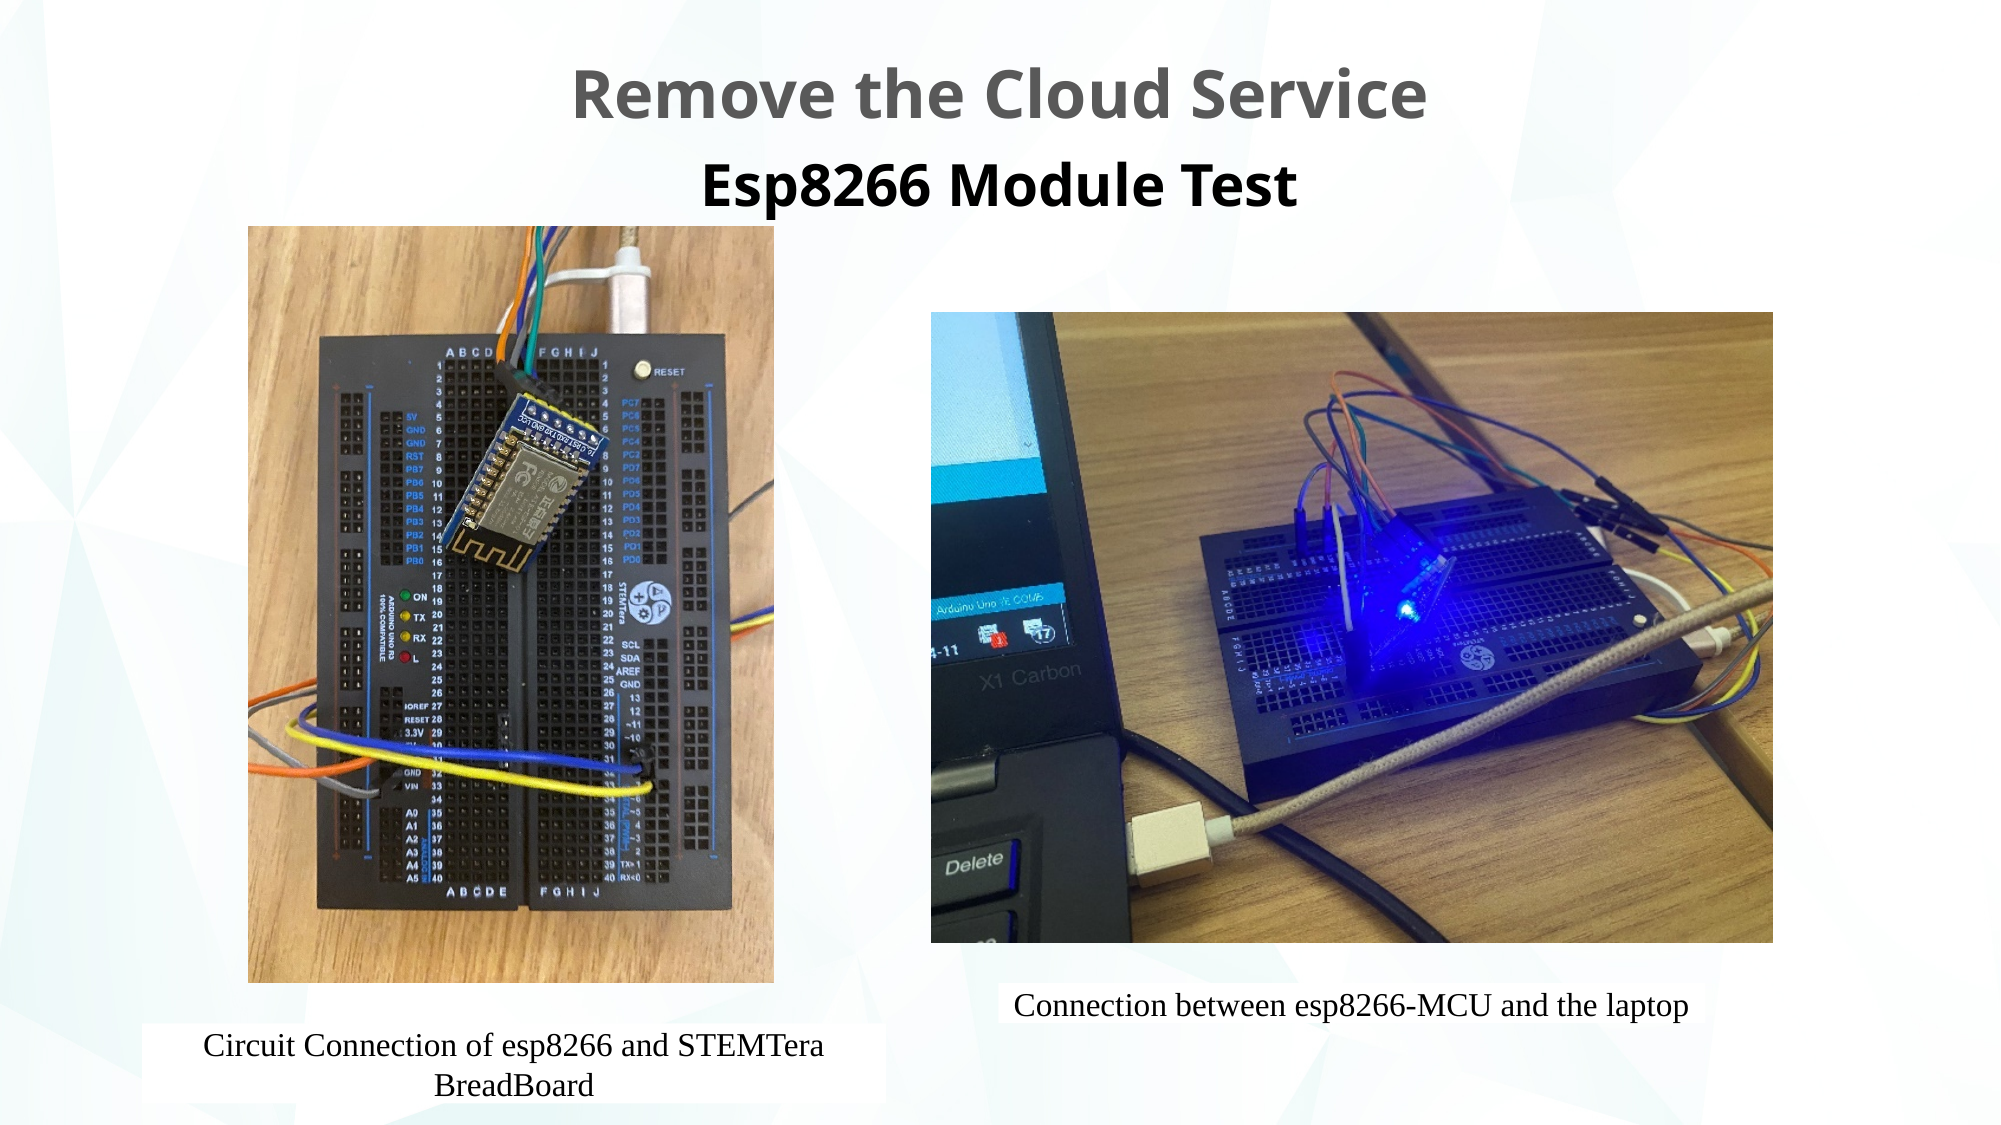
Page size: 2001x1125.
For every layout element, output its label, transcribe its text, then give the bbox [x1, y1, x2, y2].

text_box Esp8266 Module Test [685, 140, 1314, 226]
text_box Connection between esp8266-MCU and the laptop [998, 983, 1706, 1024]
text_box Circuit Connection of esp8266 and STEMTera BreadBoard [142, 1023, 887, 1104]
text_box Remove the Cloud Service [511, 53, 1489, 141]
picture [0, 0, 2000, 1125]
